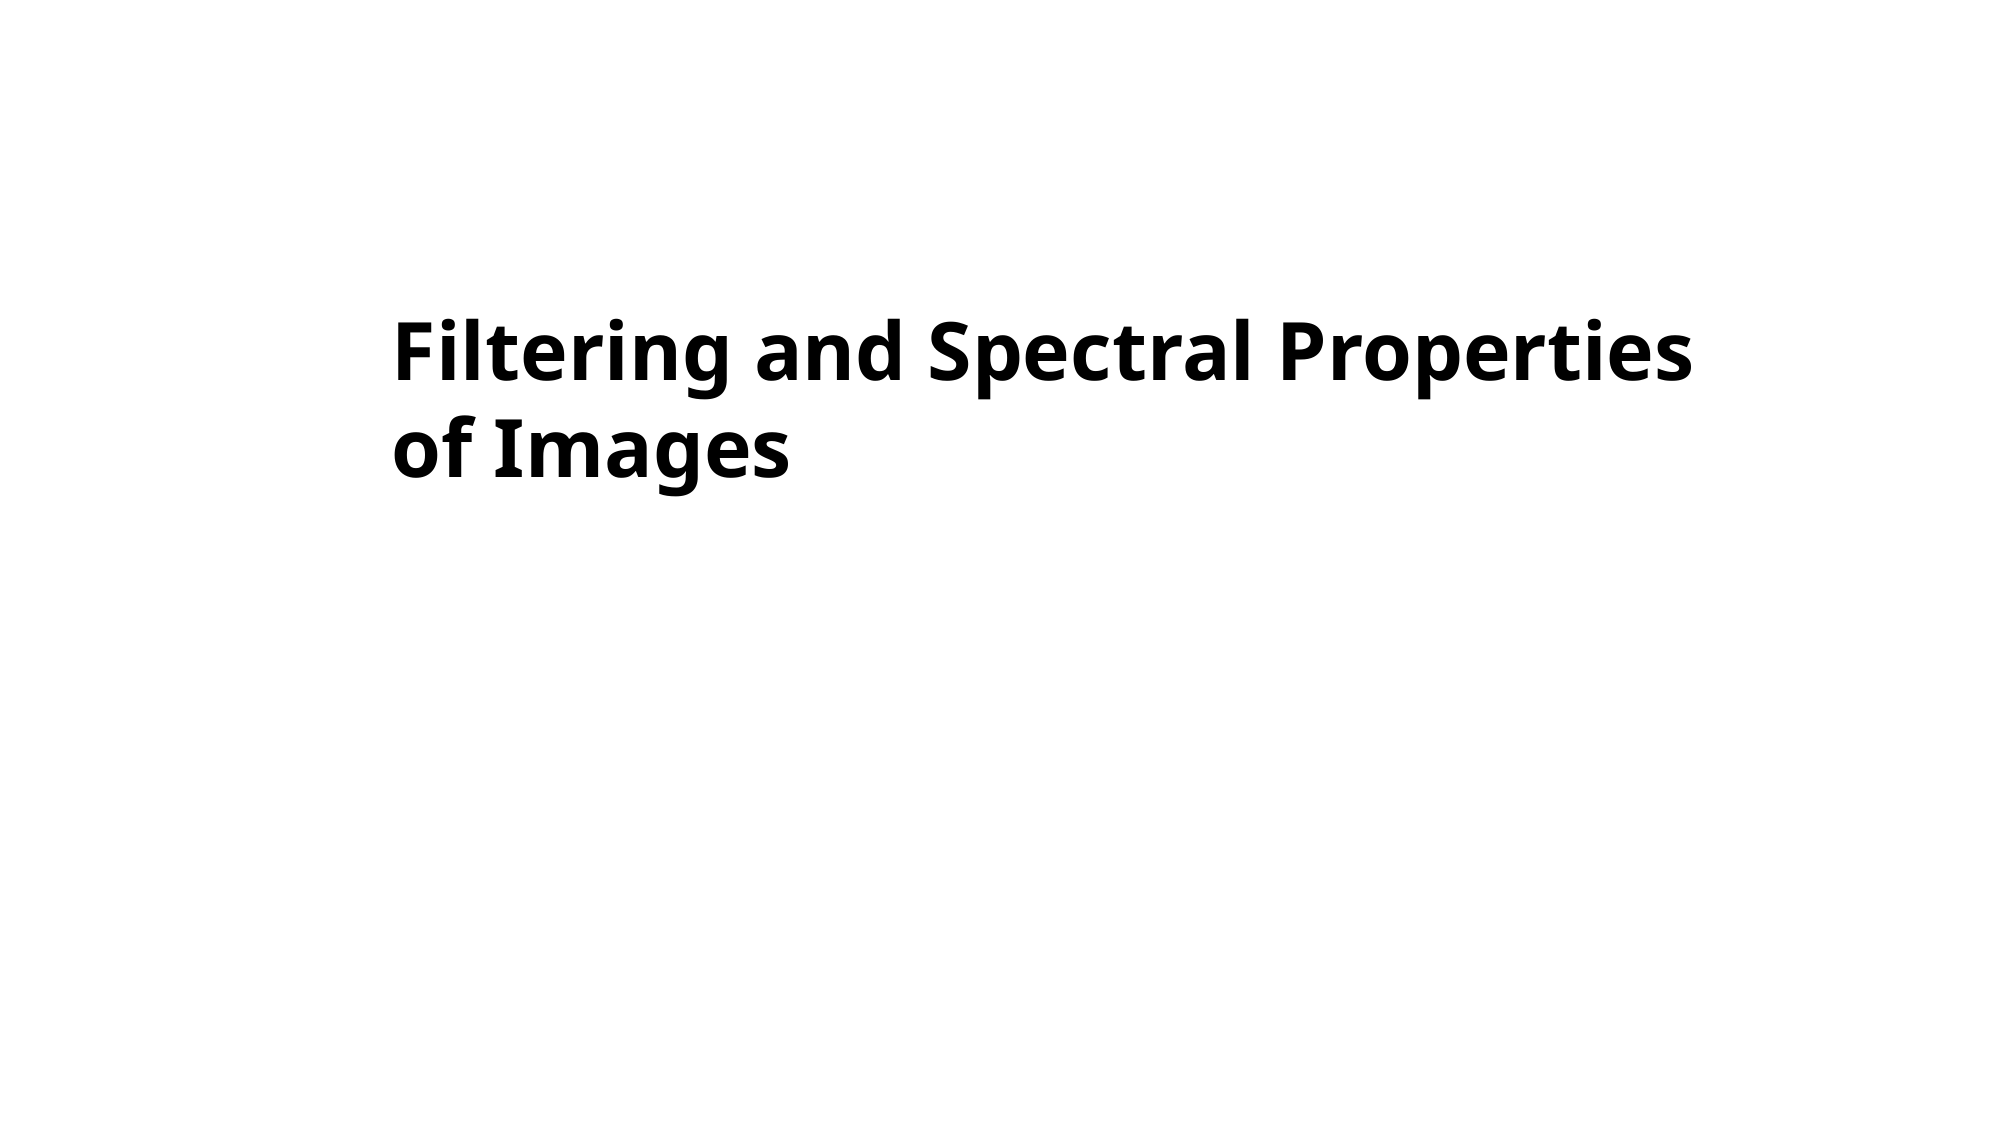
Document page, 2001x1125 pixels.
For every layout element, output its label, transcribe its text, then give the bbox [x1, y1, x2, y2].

subtitle Filtering and Spectral Properties of Images [369, 276, 1749, 517]
